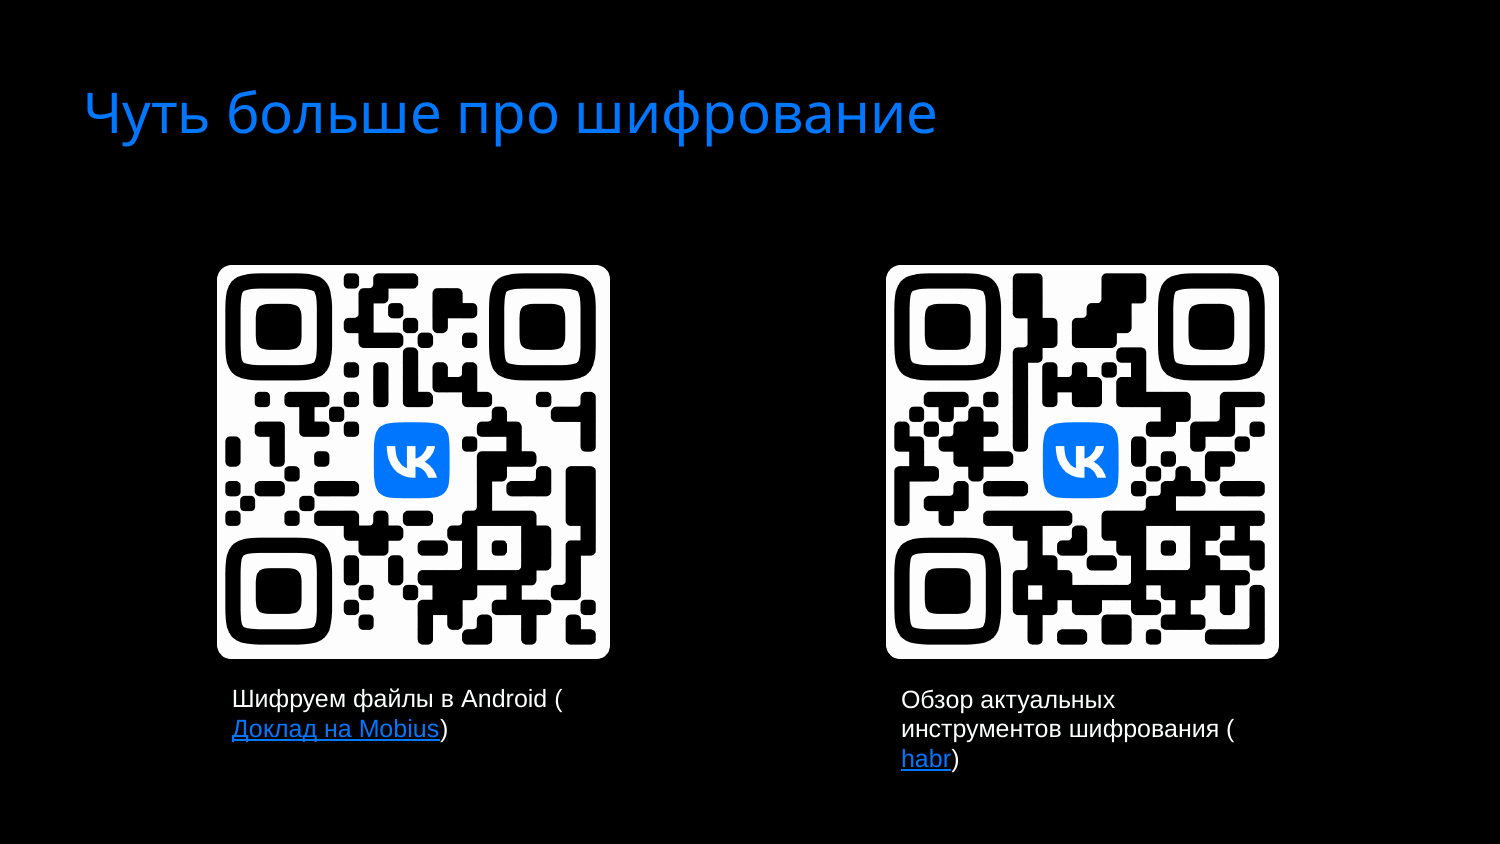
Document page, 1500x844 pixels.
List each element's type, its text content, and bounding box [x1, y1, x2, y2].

text_box Шифруем файлы в Android (Доклад на Mobius) [216, 668, 610, 758]
picture [216, 265, 610, 659]
title Чуть больше про шифрование [83, 85, 1419, 165]
picture [885, 265, 1279, 659]
text_box Обзор актуальных инструментов шифрования (habr) [885, 668, 1279, 788]
